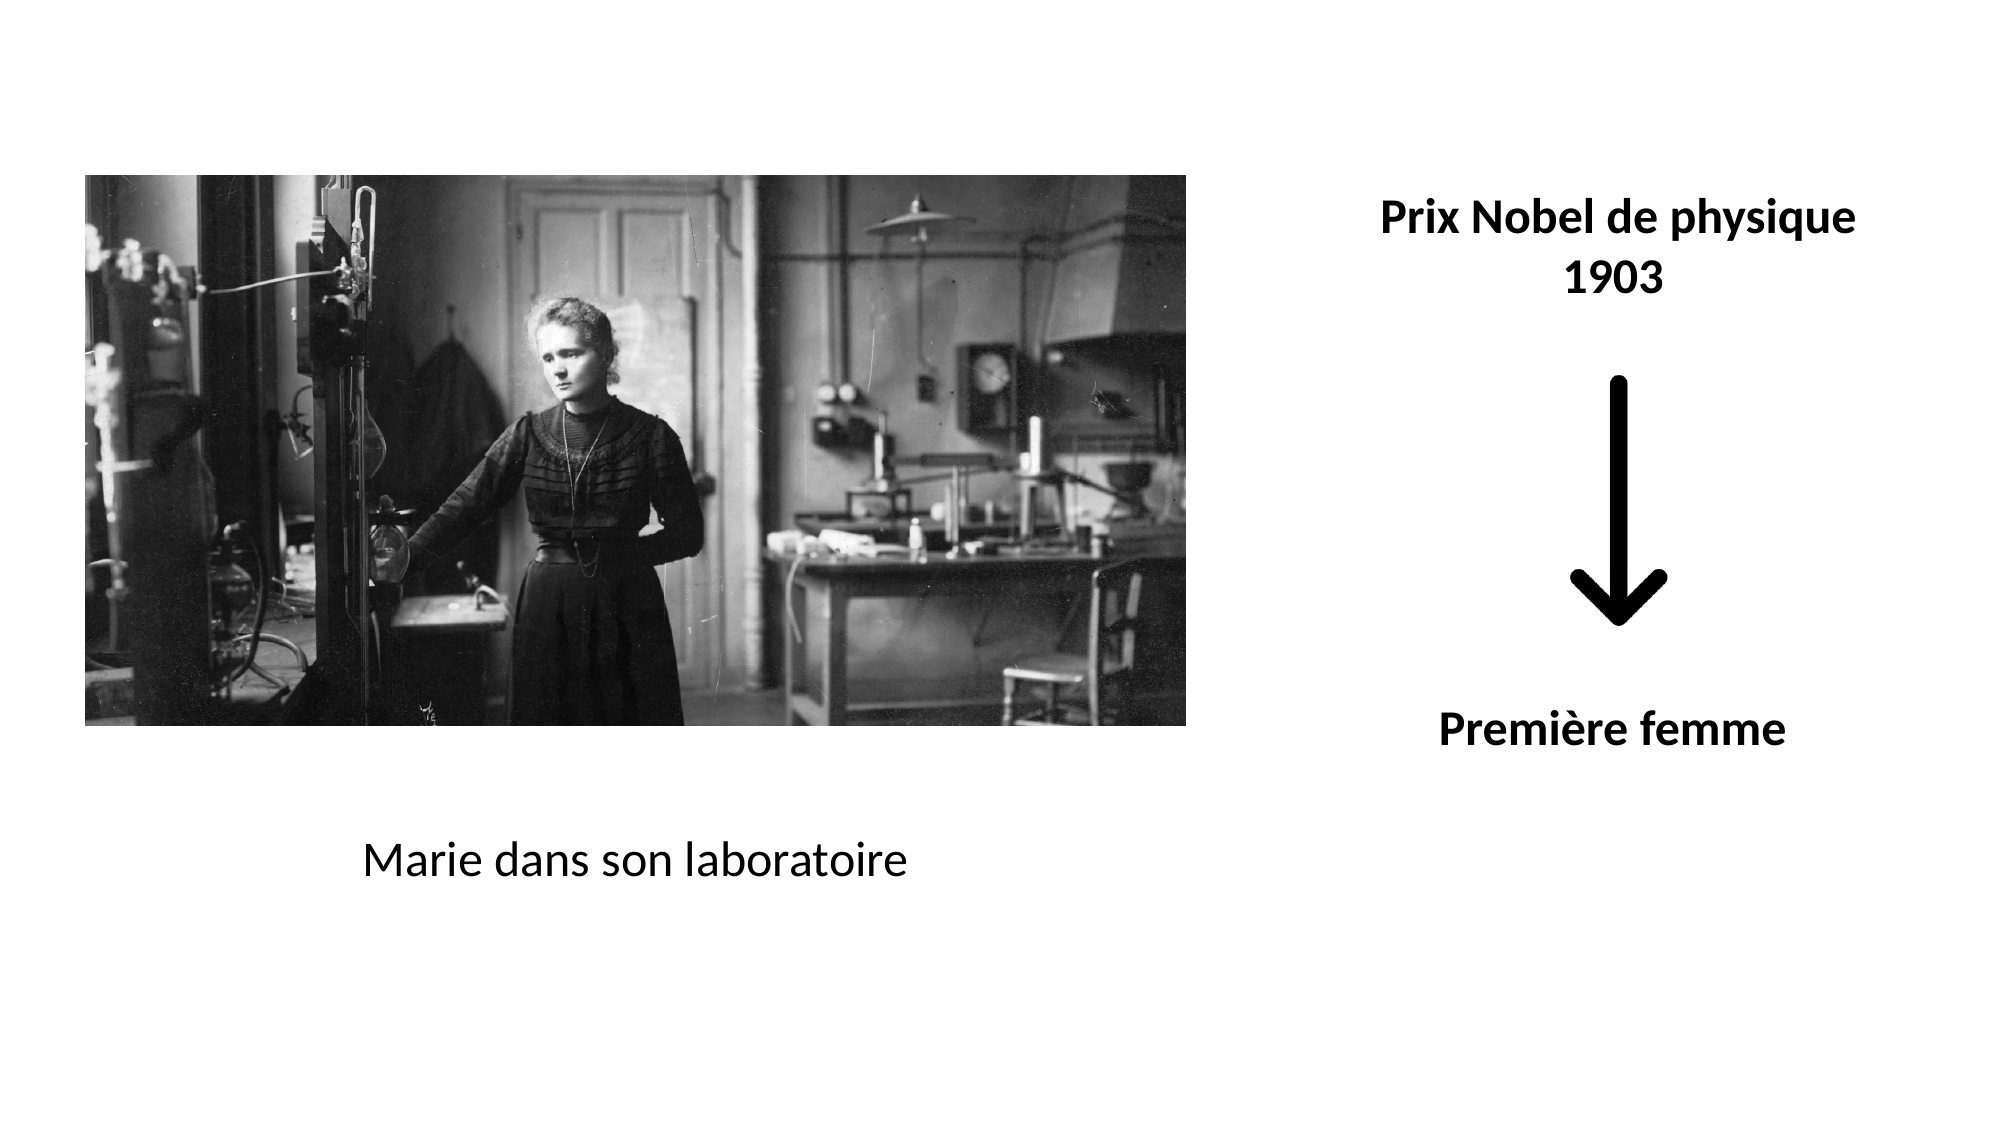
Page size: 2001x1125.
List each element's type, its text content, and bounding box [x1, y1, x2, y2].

picture [1481, 363, 1756, 638]
picture [85, 175, 1186, 726]
text_box Marie dans son laboratoire [226, 818, 1045, 894]
text_box Prix Nobel de physique 1903 [1364, 175, 1873, 311]
text_box Première femme [1403, 687, 1834, 763]
